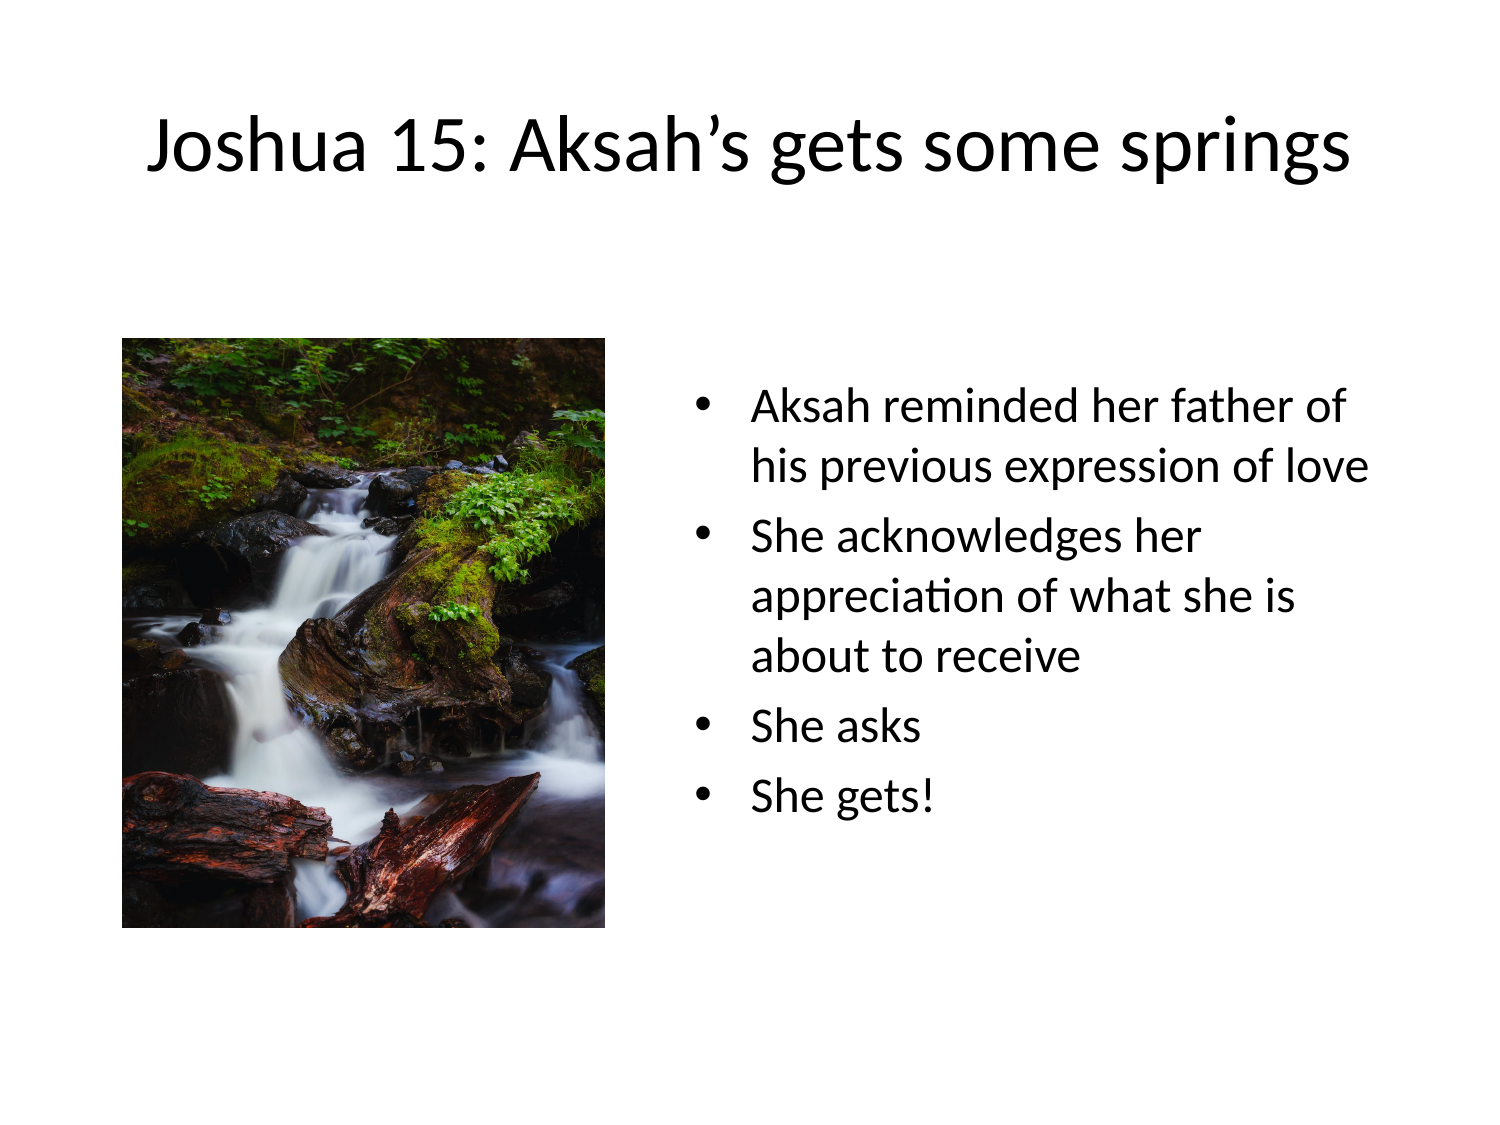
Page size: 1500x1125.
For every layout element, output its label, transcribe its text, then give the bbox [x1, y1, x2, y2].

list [122, 338, 605, 928]
title Joshua 15: Aksah’s gets some springs [75, 45, 1425, 233]
list Aksah reminded her father of his previous expression of love She acknowledges her appreciation of what she is about to receive She asks She gets! [679, 365, 1397, 901]
